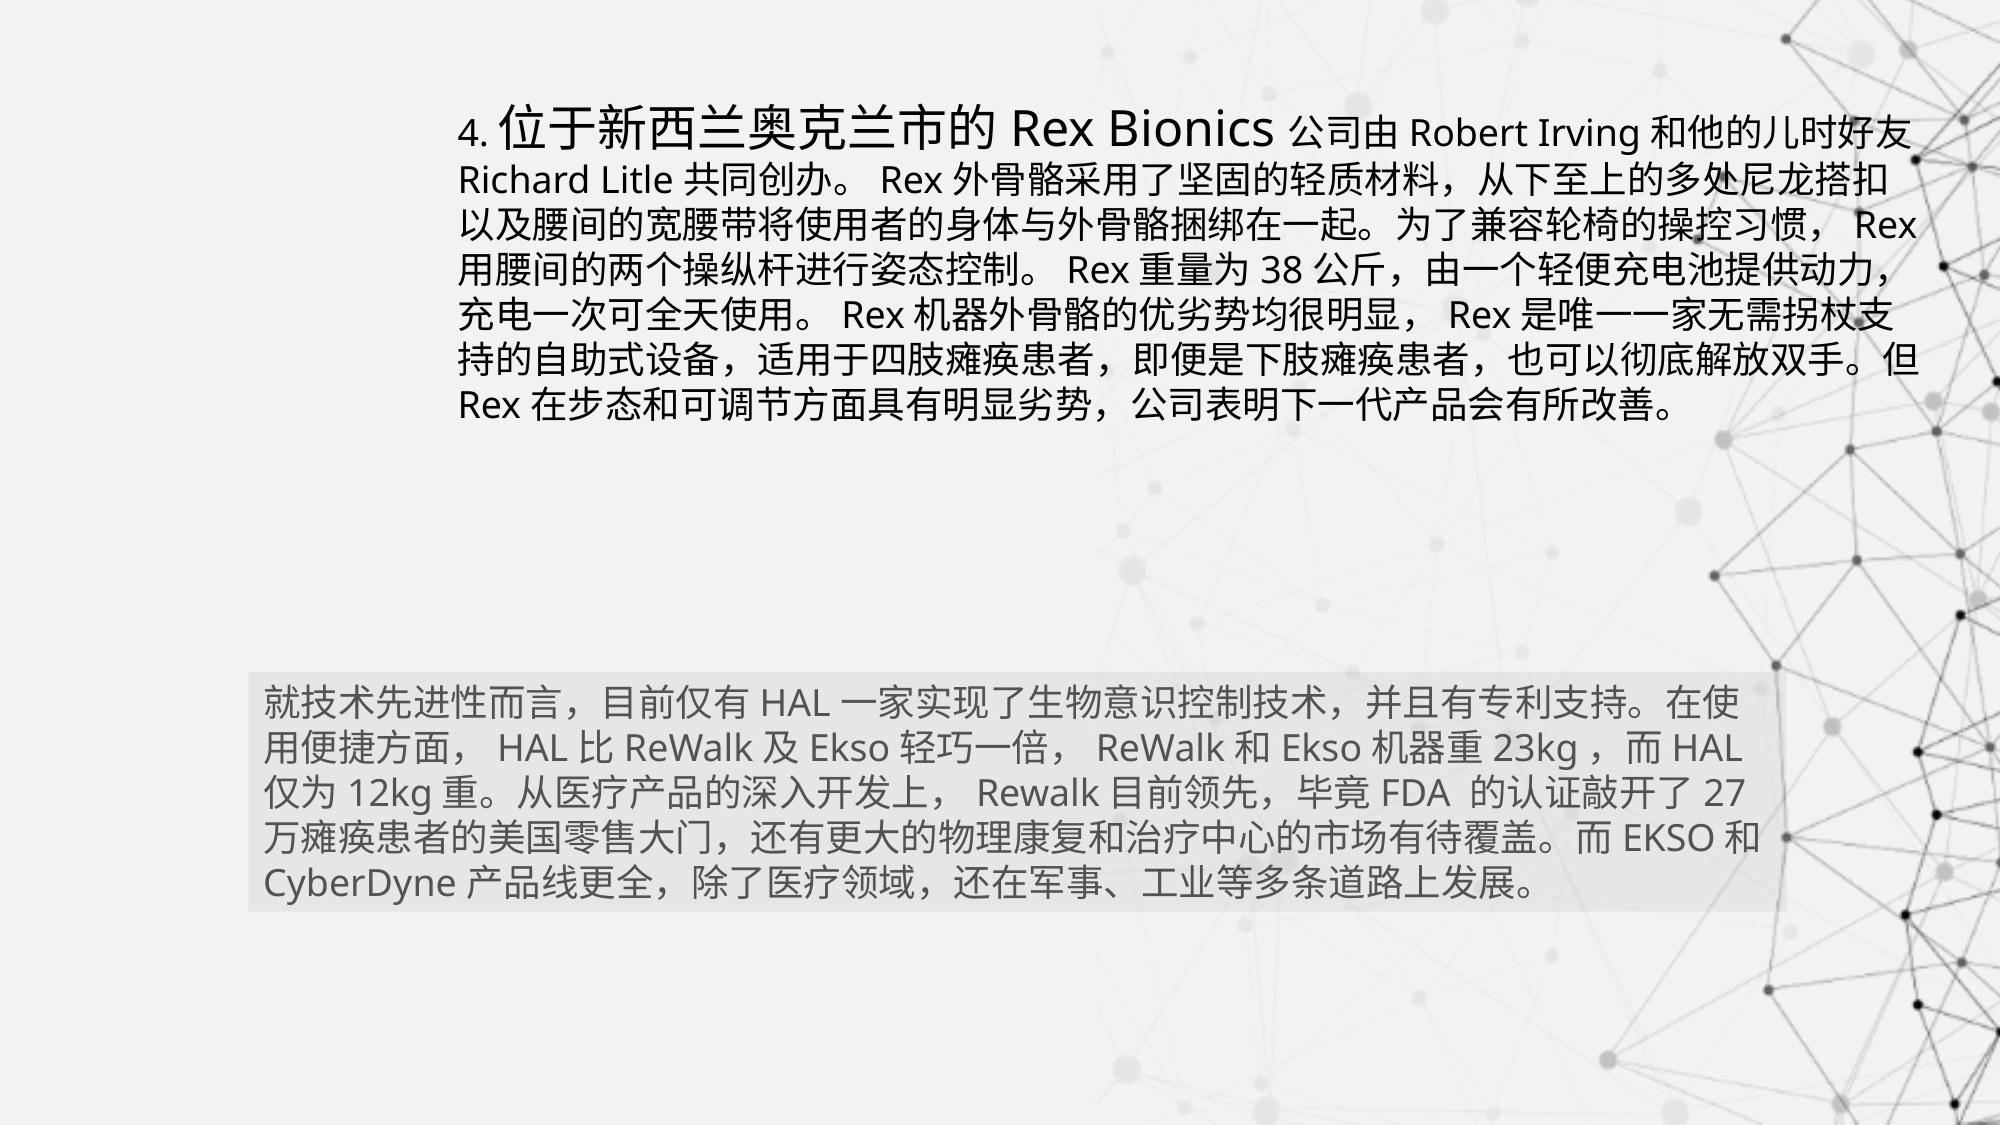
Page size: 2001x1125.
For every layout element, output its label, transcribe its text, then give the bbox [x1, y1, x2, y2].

picture [1095, 0, 2000, 1125]
text_box 就技术先进性而言，目前仅有HAL一家实现了生物意识控制技术，并且有专利支持。在使用便捷方面，HAL比ReWalk及Ekso轻巧一倍，ReWalk和Ekso机器重23kg，而HAL仅为12kg重。从医疗产品的深入开发上，Rewalk目前领先，毕竟FDA 的认证敲开了27万瘫痪患者的美国零售大门，还有更大的物理康复和治疗中心的市场有待覆盖。而EKSO和CyberDyne产品线更全，除了医疗领域，还在军事、工业等多条道路上发展。 [248, 671, 1095, 912]
text_box 4.位于新西兰奥克兰市的Rex Bionics公司由Robert Irving和他的儿时好友Richard Litle共同创办。Rex外骨骼采用了坚固的轻质材料，从下至上的多处尼龙搭扣以及腰间的宽腰带将使用者的身体与外骨骼捆绑在一起。为了兼容轮椅的操控习惯，Rex用腰间的两个操纵杆进行姿态控制。Rex重量为38公斤，由一个轻便充电池提供动力，充电一次可全天使用。Rex机器外骨骼的优劣势均很明显，Rex是唯一一家无需拐杖支持的自助式设备，适用于四肢瘫痪患者，即便是下肢瘫痪患者，也可以彻底解放双手。但Rex在步态和可调节方面具有明显劣势，公司表明下一代产品会有所改善。 [442, 88, 1095, 434]
